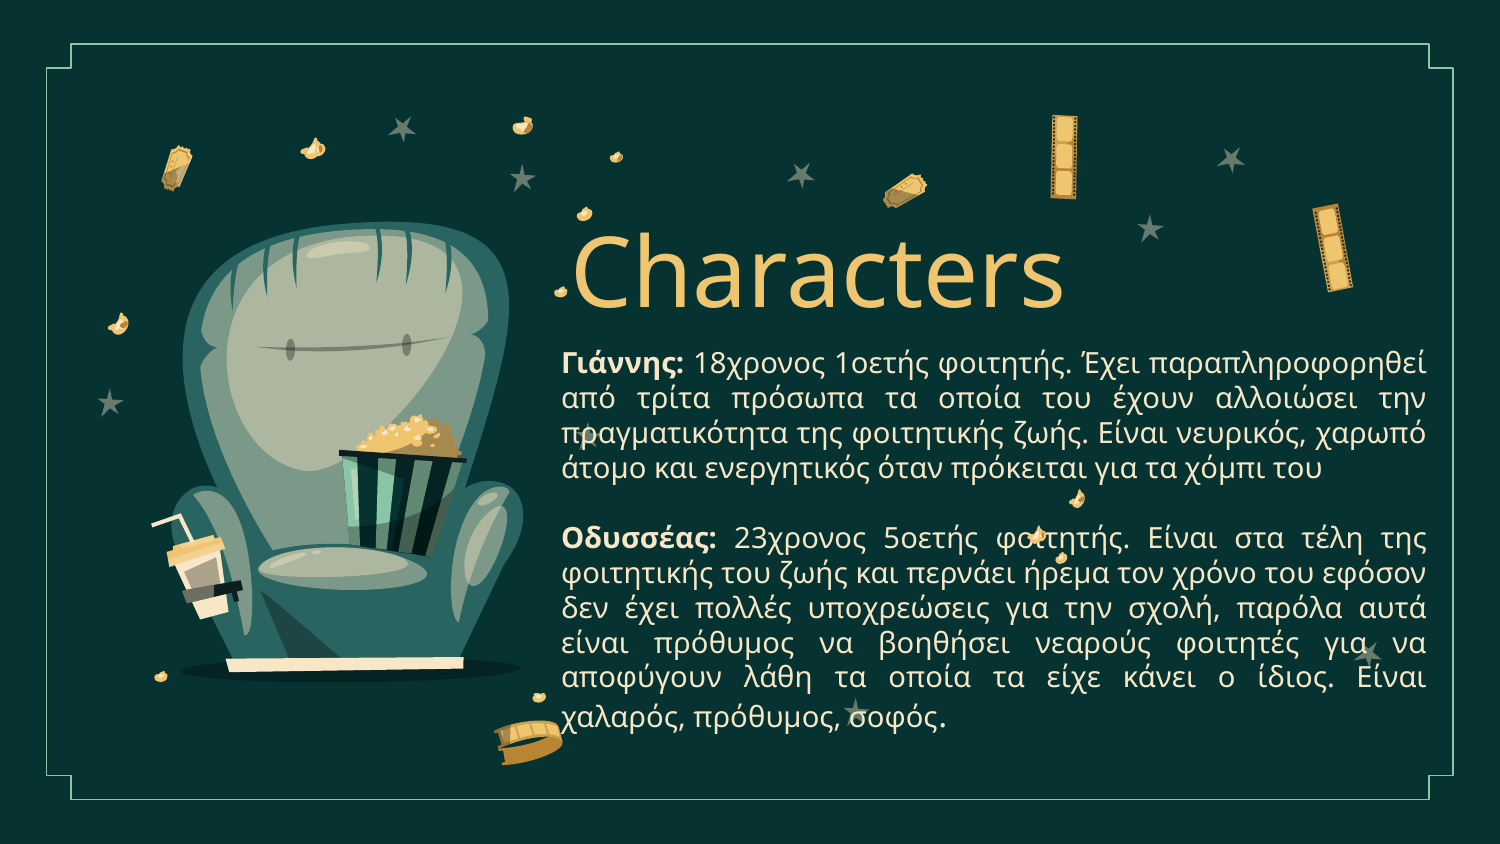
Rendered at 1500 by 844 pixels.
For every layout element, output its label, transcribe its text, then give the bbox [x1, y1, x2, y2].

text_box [1050, 114, 1078, 200]
title Characters [627, 194, 1136, 347]
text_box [36, 221, 101, 683]
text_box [1026, 489, 1086, 565]
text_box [1311, 203, 1354, 293]
subtitle Γιάννης: 18χρονος 1οετής φοιτητής. Έχει παραπληροφορηθεί από τρίτα πρόσωπα τα οποία του έχουν αλλοιώσει την πραγματικότητα της φοιτητικής ζωής. Είναι νευρικός, χαρωπό άτομο και ενεργητικός όταν πρόκειται για τα χόμπι του Οδυσσέας: 23χρονος 5οετής φοιτητής. Είναι στα τέλη της φοιτητικής του ζωής και περνάει ήρεμα τον χρόνο του εφόσον δεν έχει πολλές υποχρεώσεις για την σχολή, παρόλα αυτά είναι πρόθυμος να βοηθήσει νεαρούς φοιτητές για να αποφύγουν λάθη τα οποία τα είχε κάνει ο ίδιος. Είναι χαλαρός, πρόθυμος, σοφός. [546, 329, 1443, 774]
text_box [106, 116, 624, 703]
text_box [882, 173, 928, 209]
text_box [493, 720, 565, 766]
